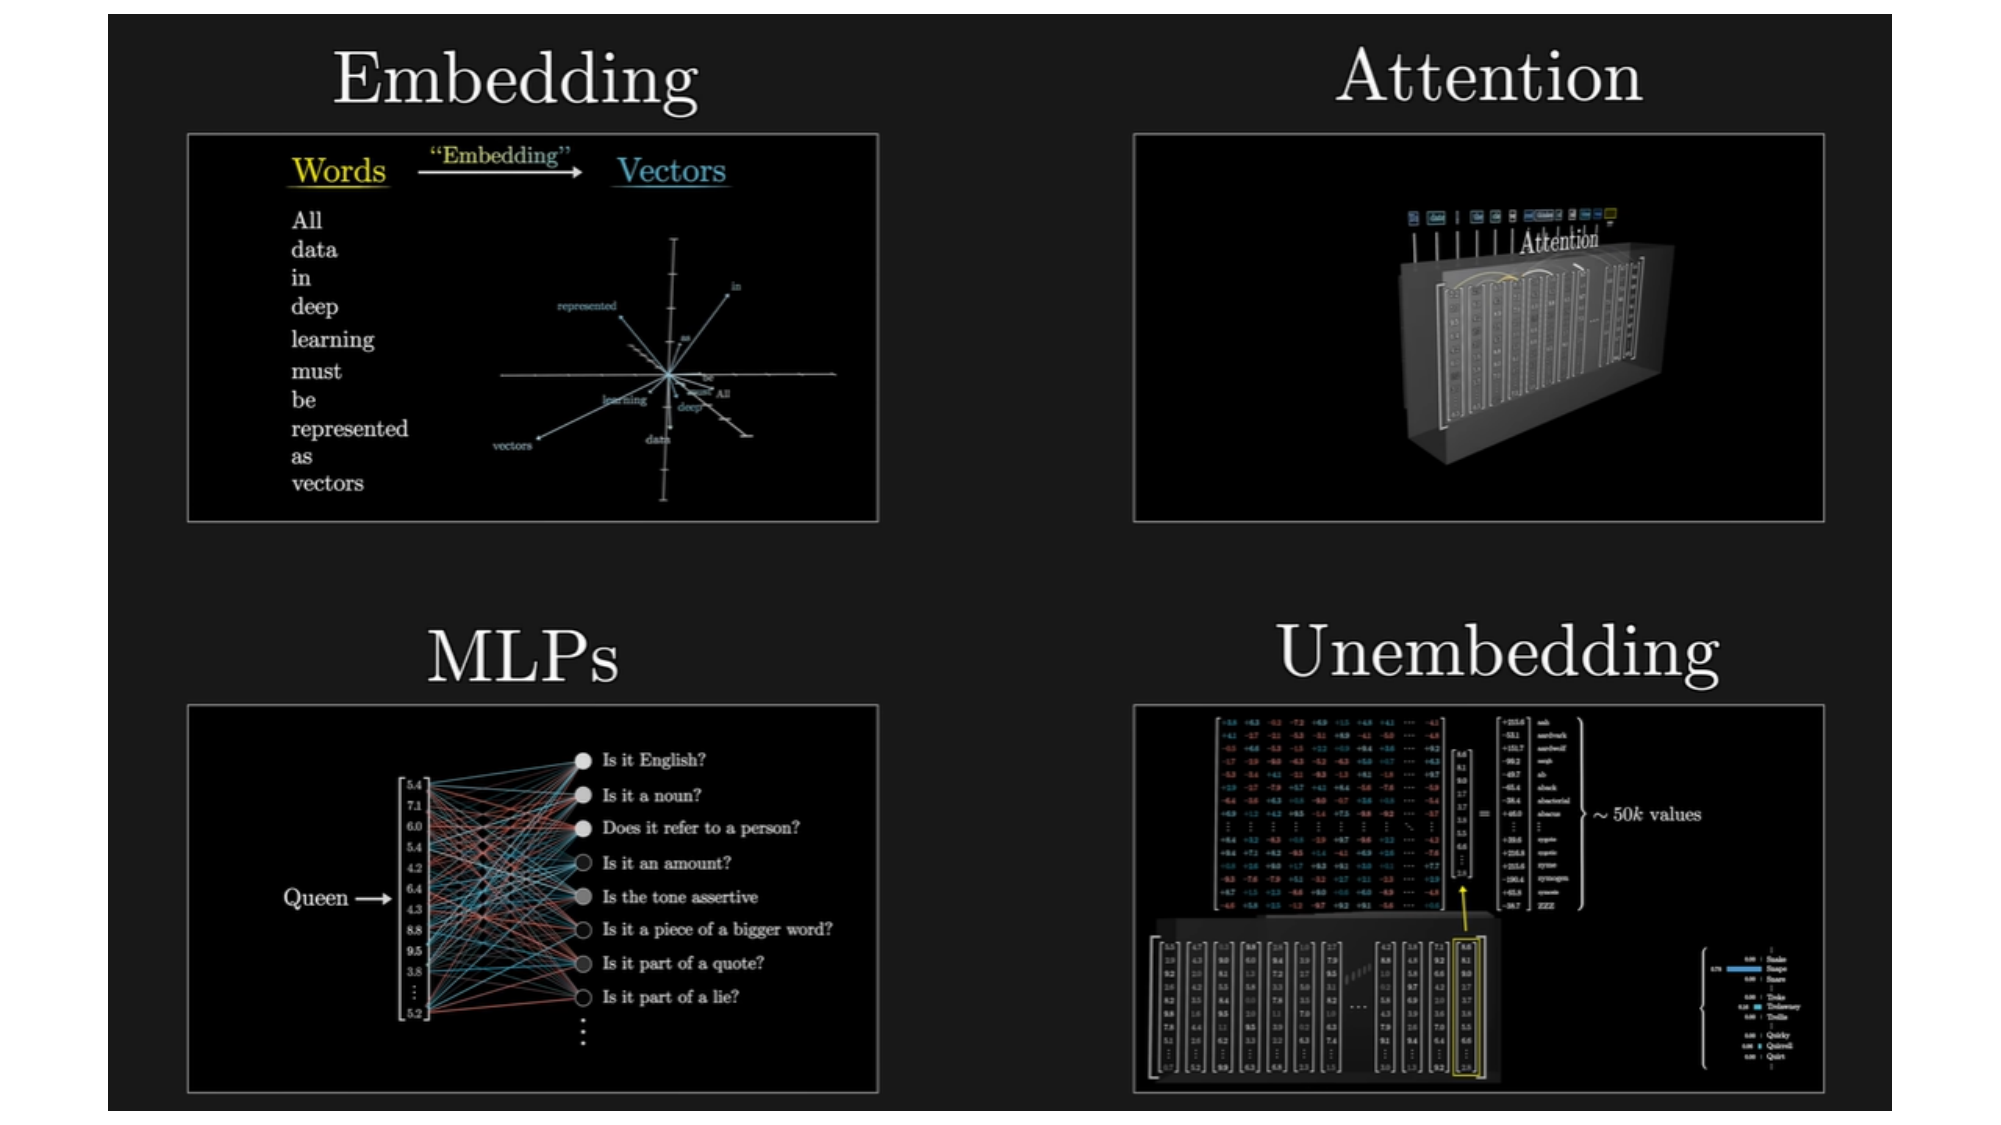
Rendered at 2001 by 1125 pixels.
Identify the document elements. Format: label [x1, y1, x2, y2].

picture [108, 14, 1892, 1111]
